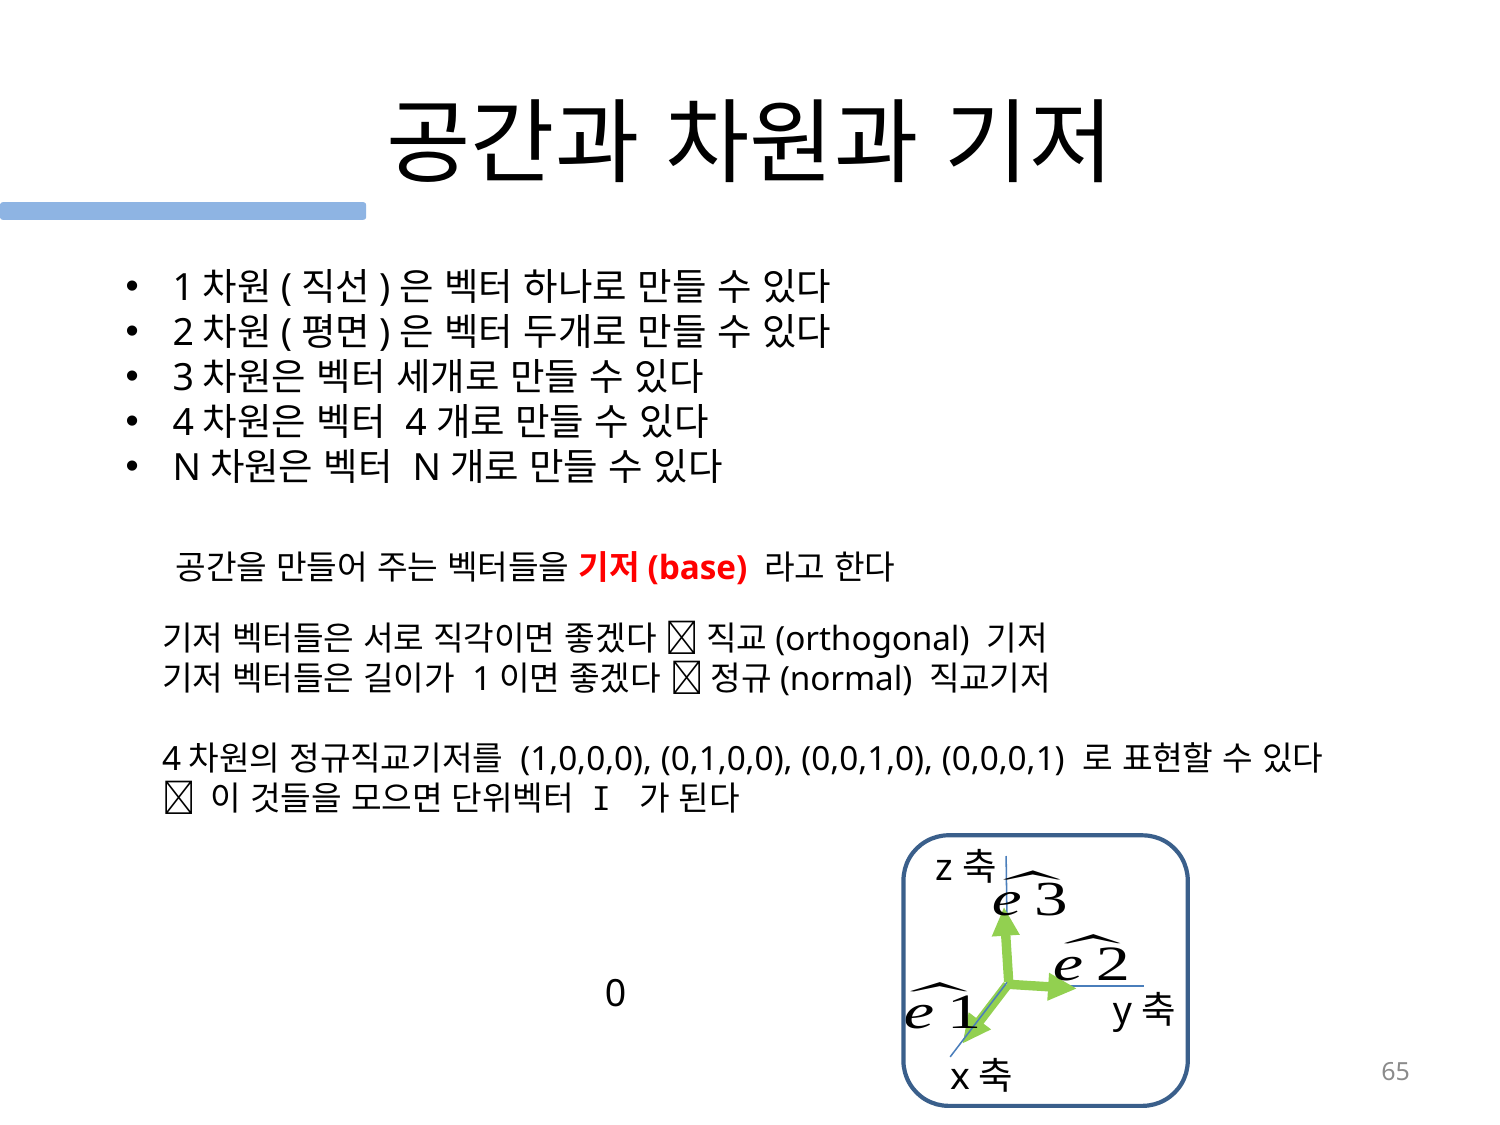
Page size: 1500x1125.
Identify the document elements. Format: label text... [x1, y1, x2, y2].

text_box [901, 833, 1190, 1108]
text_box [1011, 984, 1077, 989]
text_box 공간을 만들어 주는 벡터들을 기저(base) 라고 한다 [160, 538, 911, 594]
text_box 1차원(직선)은 벡터 하나로 만들 수 있다 2차원(평면)은 벡터 두개로 만들 수 있다 3차원은 벡터 세개로 만들 수 있다 4차원은 벡터 4개로 만들 수 있다 N차원은 벡터 N개로 만들 수 있다 [110, 255, 847, 496]
text_box y축 [997, 860, 1005, 979]
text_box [1003, 907, 1009, 983]
text_box z축 [920, 835, 932, 842]
text_box 기저 벡터들은 서로 직각이면 좋겠다  직교(orthogonal) 기저 기저 벡터들은 길이가 1이면 좋겠다  정규(normal) 직교기저 4차원의 정규직교기저를 (1,0,0,0), (0,1,0,0), (0,0,1,0), (0,0,0,1) 로 표현할 수 있다  이 것들을 모으면 단위벡터 I 가 된다 [147, 609, 1339, 824]
slide_number 65 [1166, 1042, 1425, 1103]
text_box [1005, 855, 1009, 907]
text_box [0, 200, 369, 222]
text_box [949, 979, 1010, 1058]
title 공간과 차원과 기저 [75, 45, 1425, 233]
text_box y축 [946, 981, 1137, 1064]
